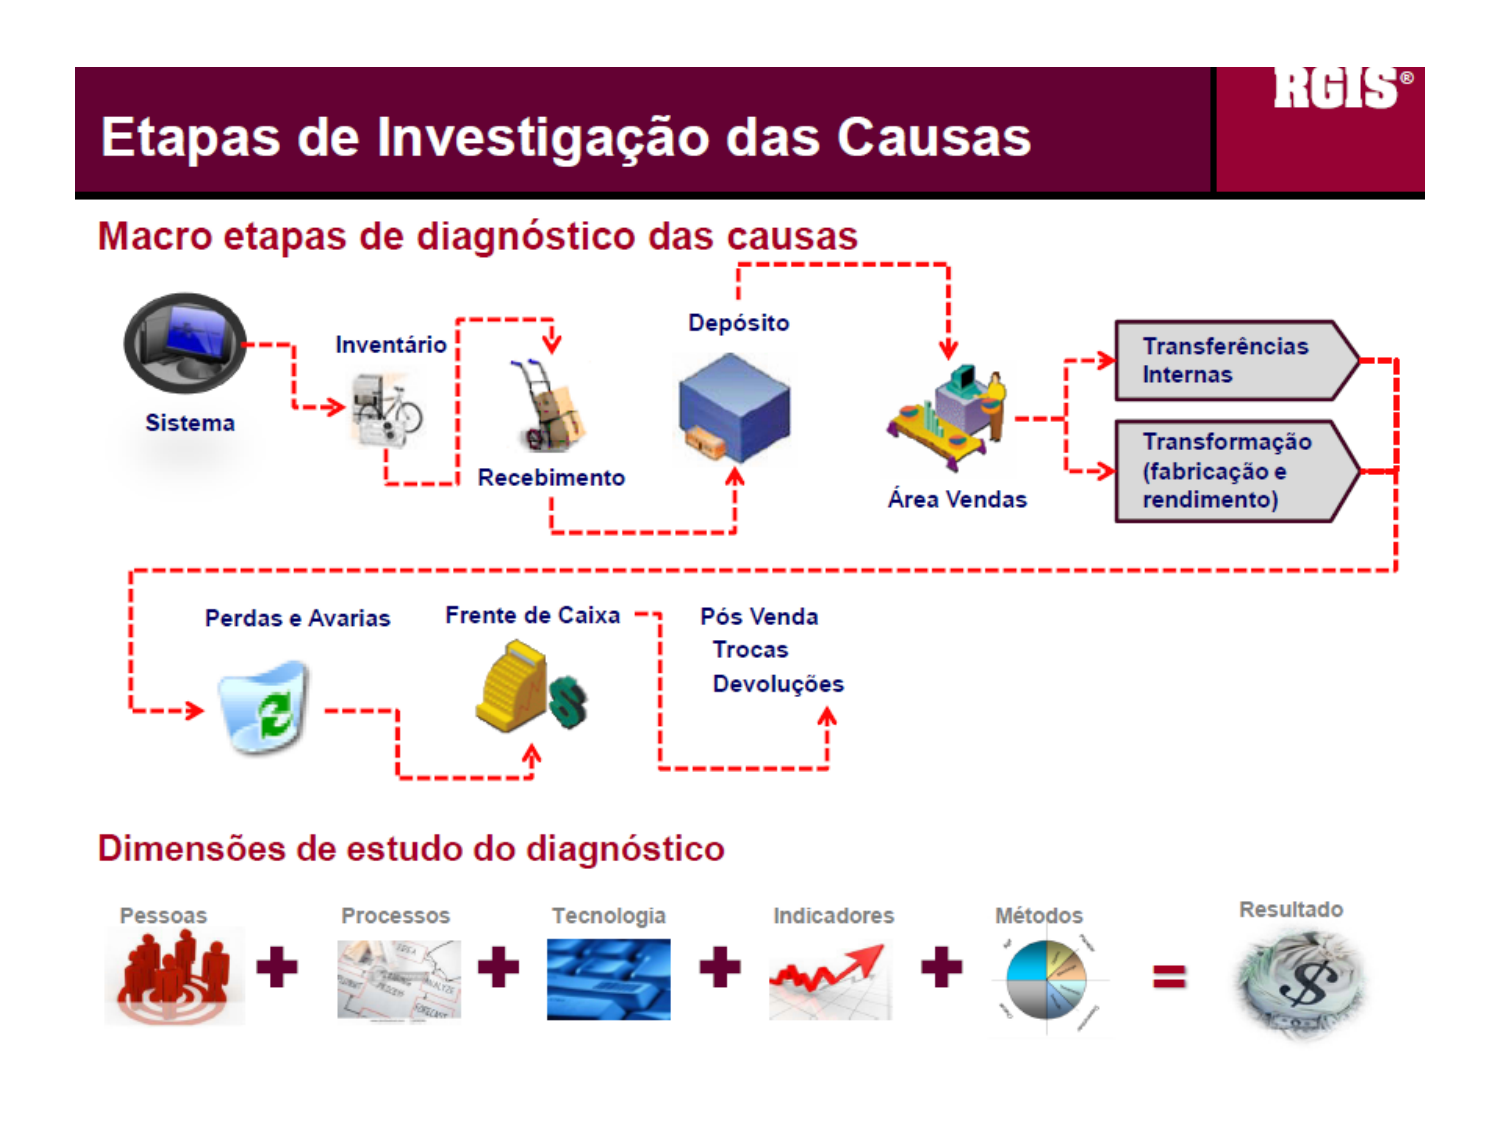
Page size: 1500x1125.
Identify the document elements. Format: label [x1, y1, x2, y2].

picture [75, 66, 1425, 1059]
